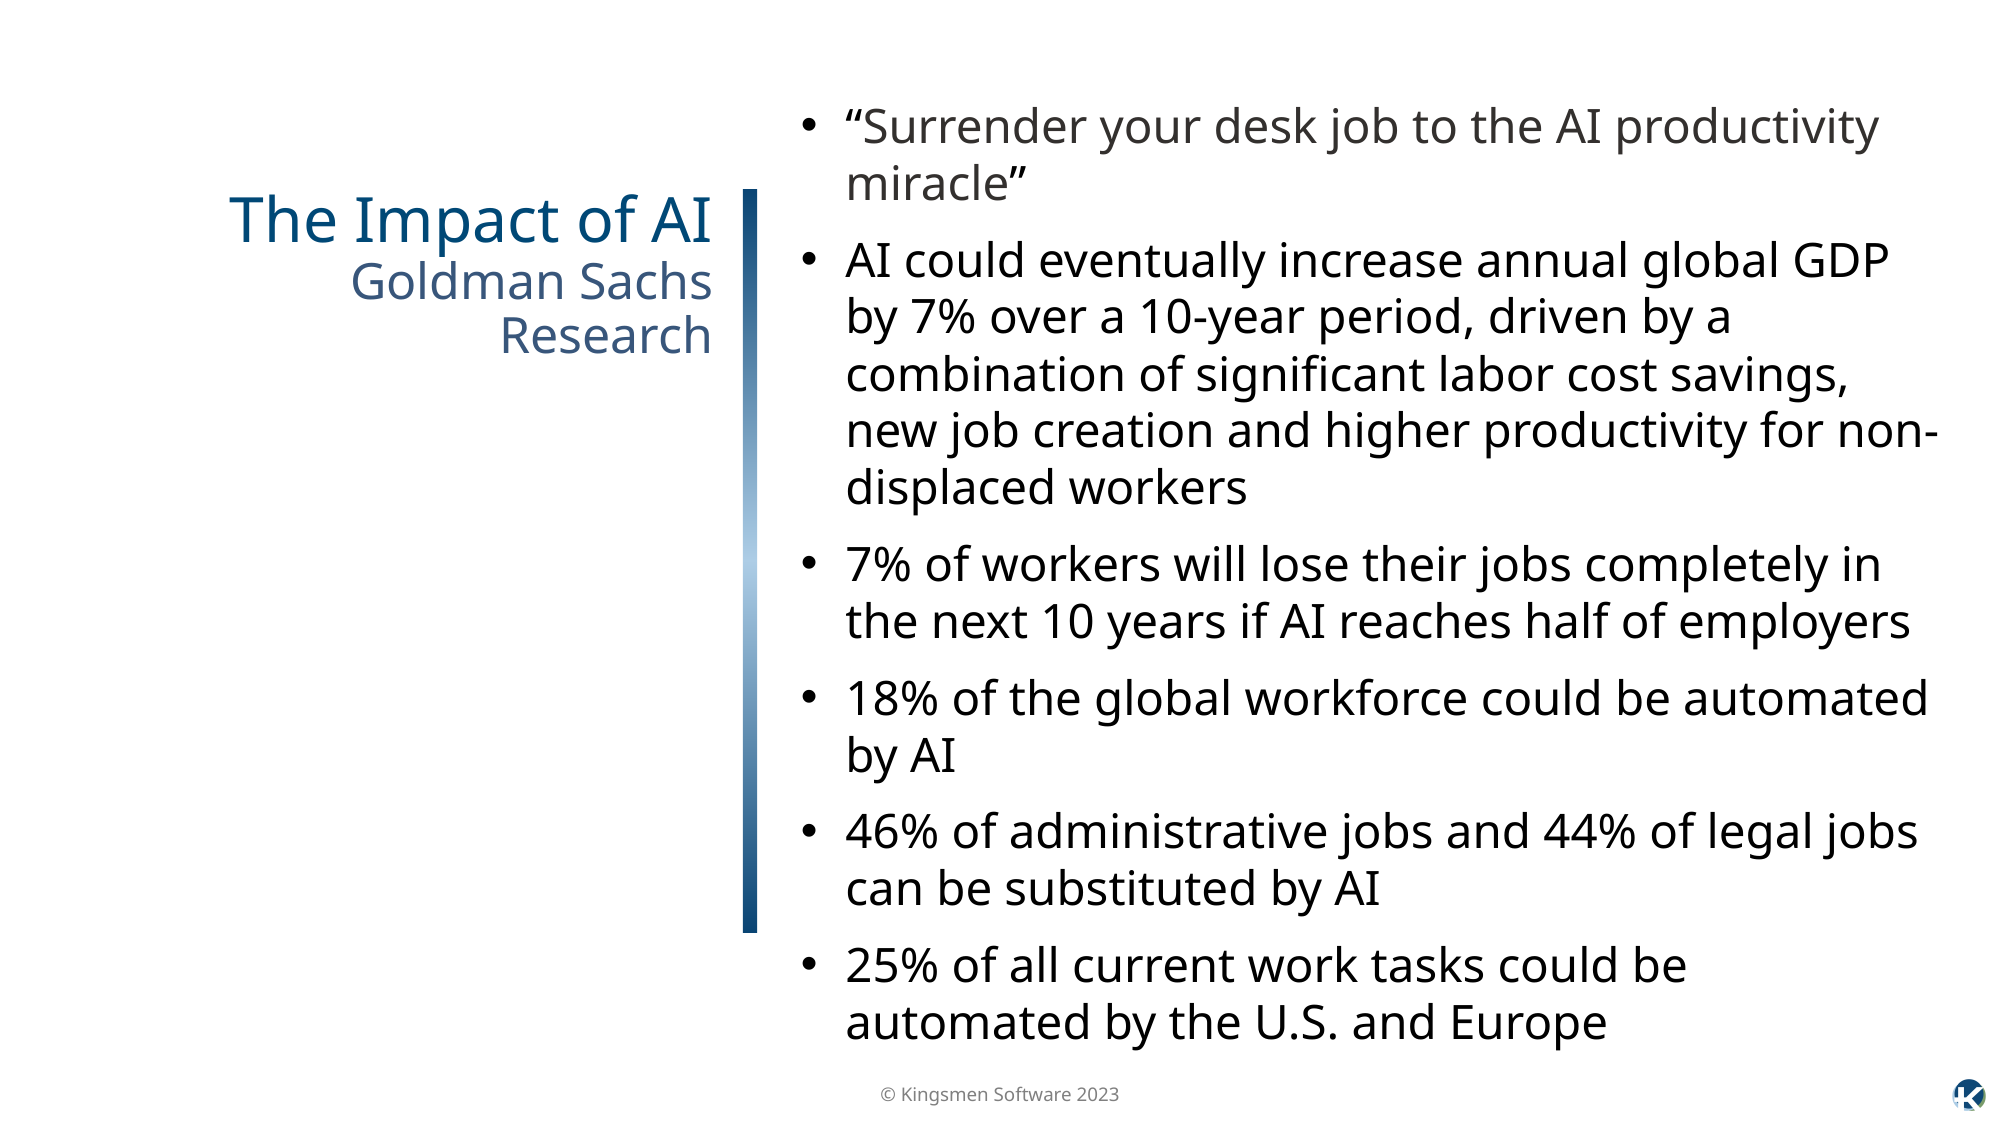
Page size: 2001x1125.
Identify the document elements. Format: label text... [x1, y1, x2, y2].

list The Impact of AI [43, 181, 729, 270]
list Goldman Sachs Research [108, 249, 729, 307]
picture [1951, 1078, 1987, 1112]
list “Surrender your desk job to the AI productivity miracle” AI could eventually increase annual global GDP by 7% over a 10-year period, driven by a combination of significant labor cost savings, new job creation and higher productivity for non-displaced workers 7% of workers will lose their jobs completely in the next 10 years if AI reaches half of employers 18% of the global workforce could be automated by AI 46% of administrative jobs and 44% of legal jobs can be substituted by AI 25% of all current work tasks could be automated by the U.S. and Europe [785, 88, 1957, 1068]
